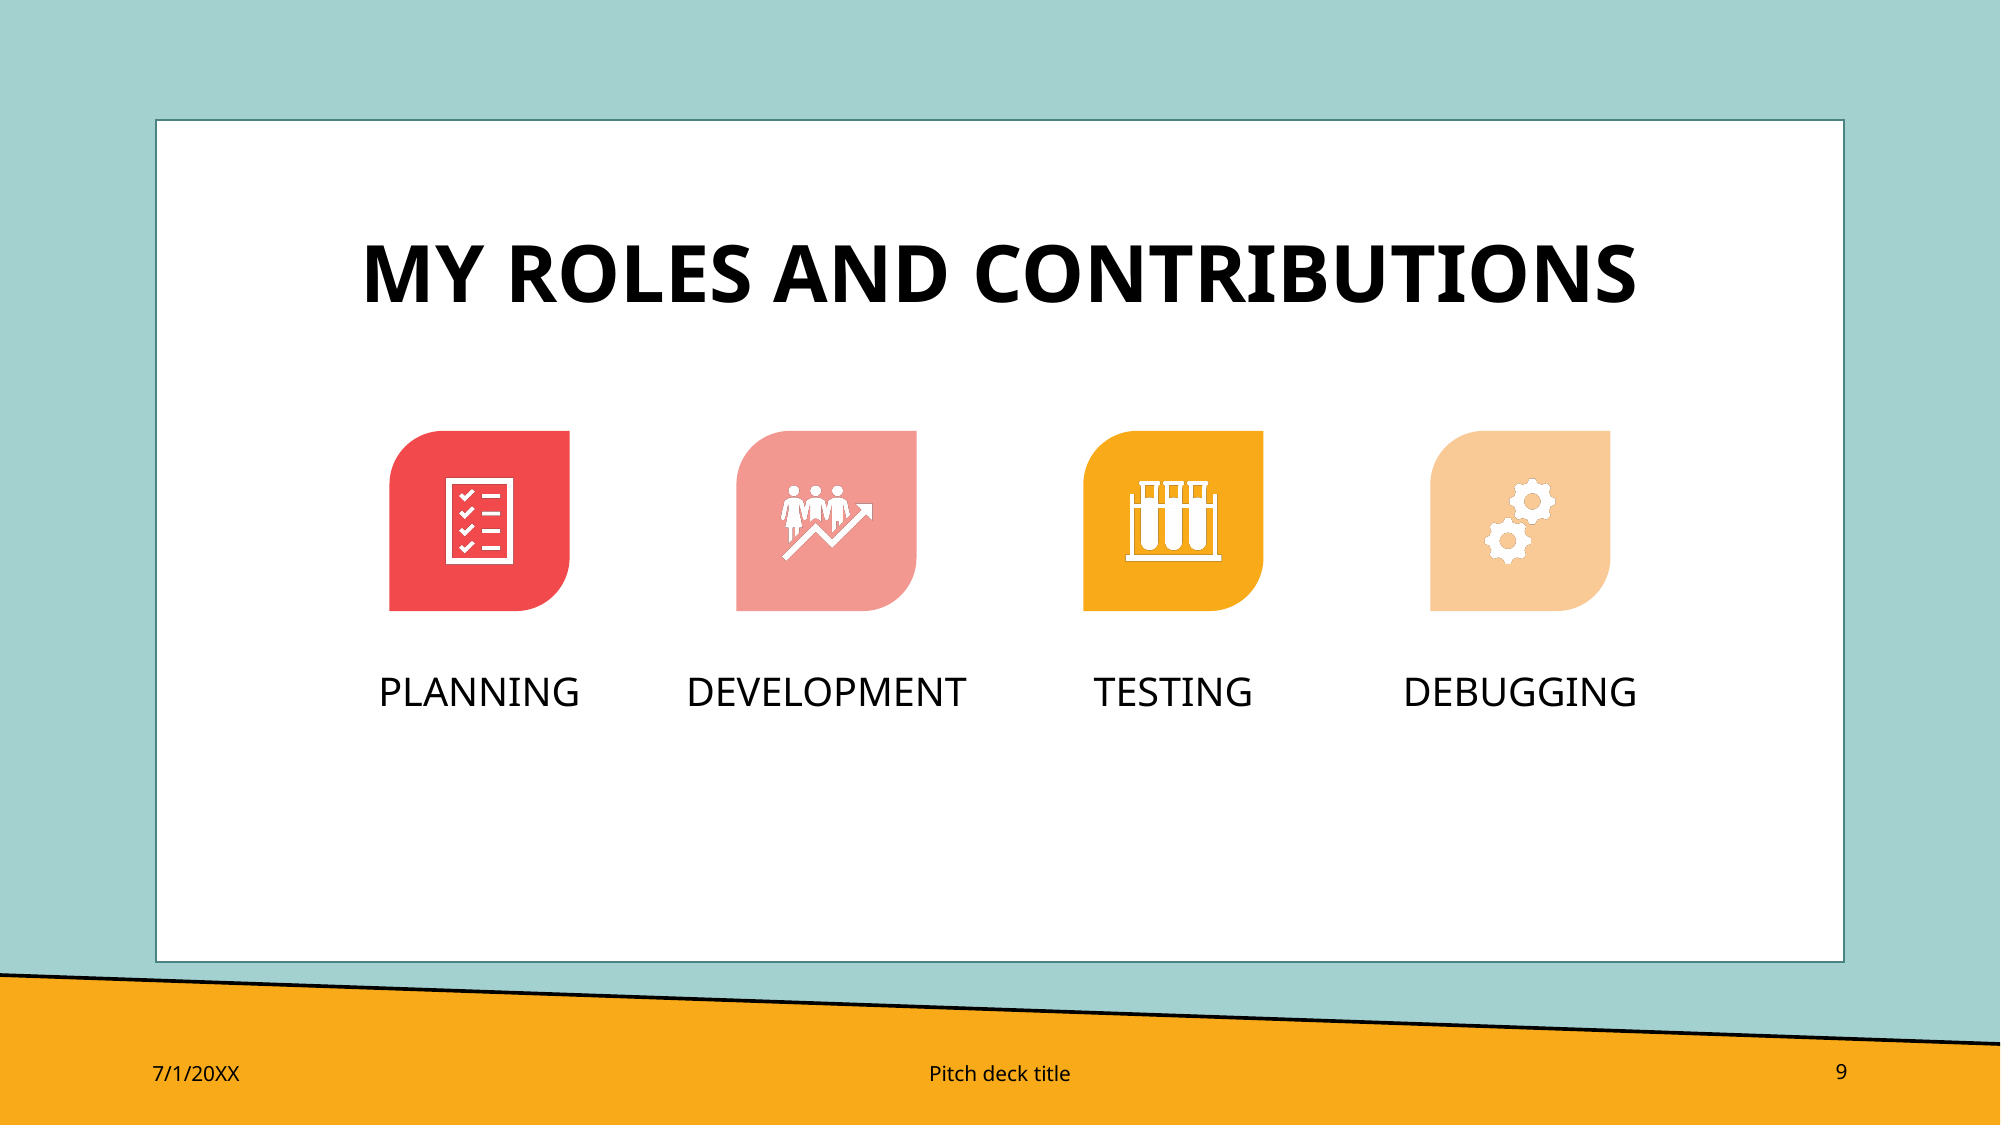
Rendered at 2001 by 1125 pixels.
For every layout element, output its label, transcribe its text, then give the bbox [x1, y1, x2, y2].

title My Roles And Contributions [153, 168, 1847, 386]
text_box [155, 386, 1845, 963]
text_box [155, 119, 1845, 168]
footer Pitch deck title [662, 1042, 1338, 1103]
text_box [316, 316, 1684, 901]
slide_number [137, 1042, 588, 1103]
slide_number 9 [1412, 1042, 1863, 1103]
